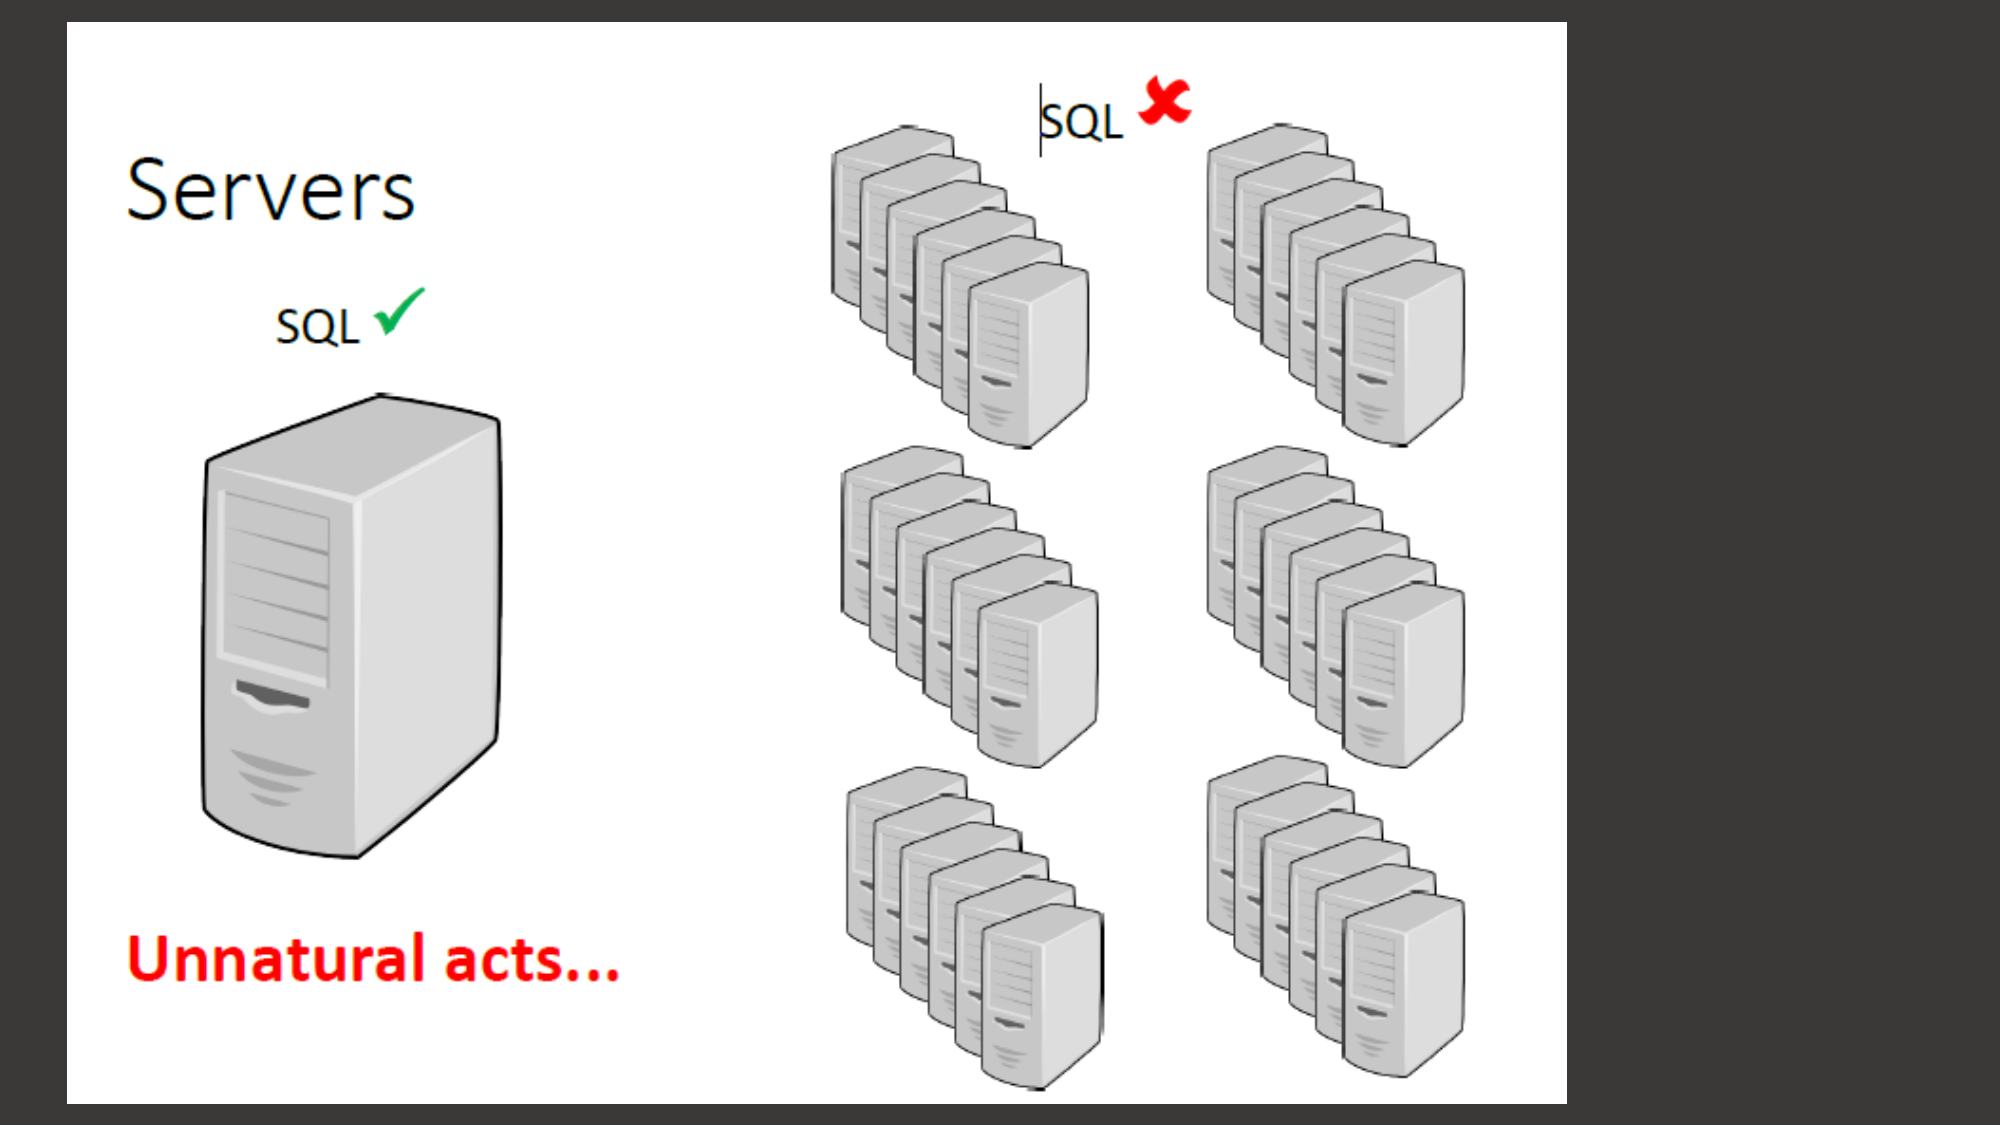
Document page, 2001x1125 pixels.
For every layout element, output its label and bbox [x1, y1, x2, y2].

picture [66, 22, 1567, 1104]
